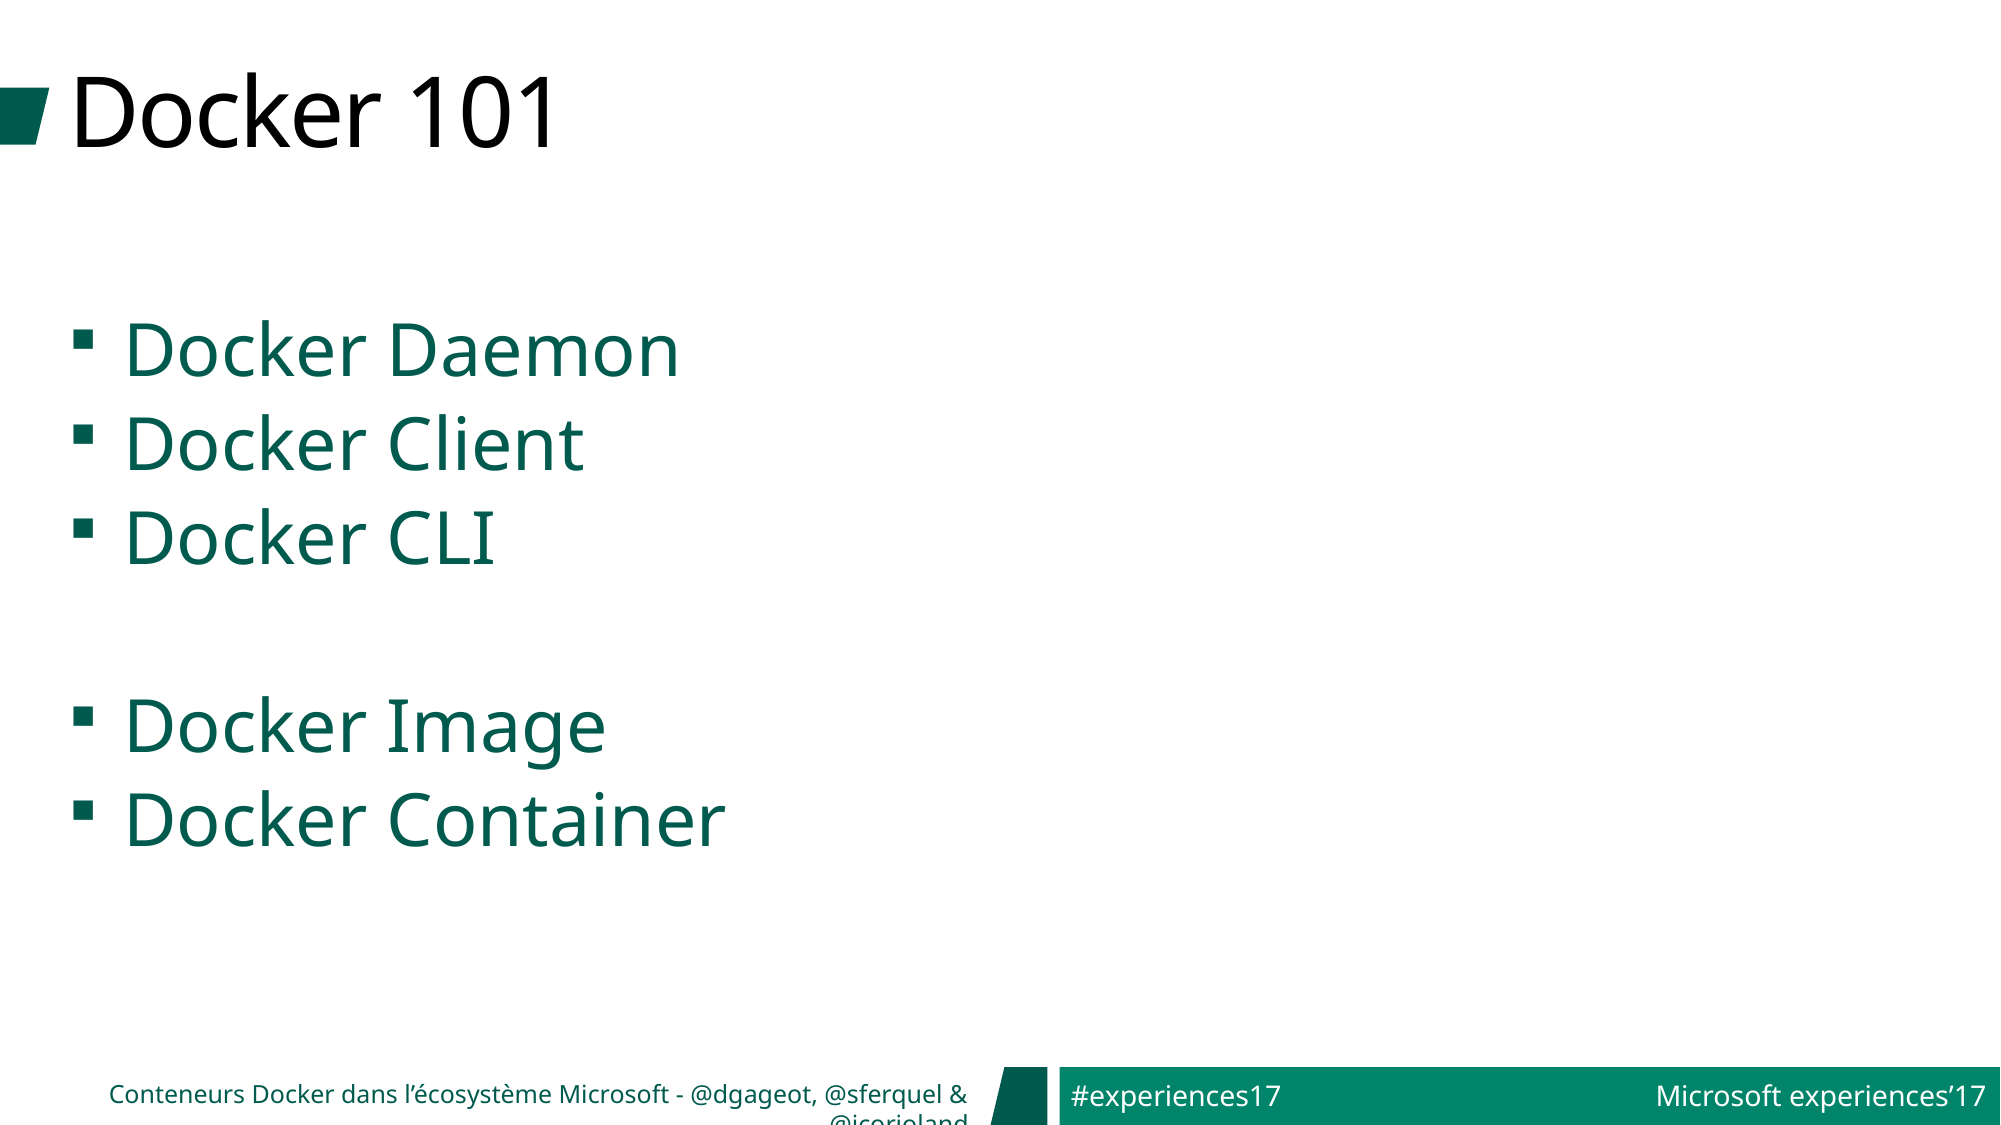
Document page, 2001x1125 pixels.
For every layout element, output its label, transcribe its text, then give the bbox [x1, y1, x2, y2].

list Docker Daemon Docker Client Docker CLI Docker Image Docker Container [44, 196, 1956, 894]
title Docker 101 [44, 47, 1957, 196]
